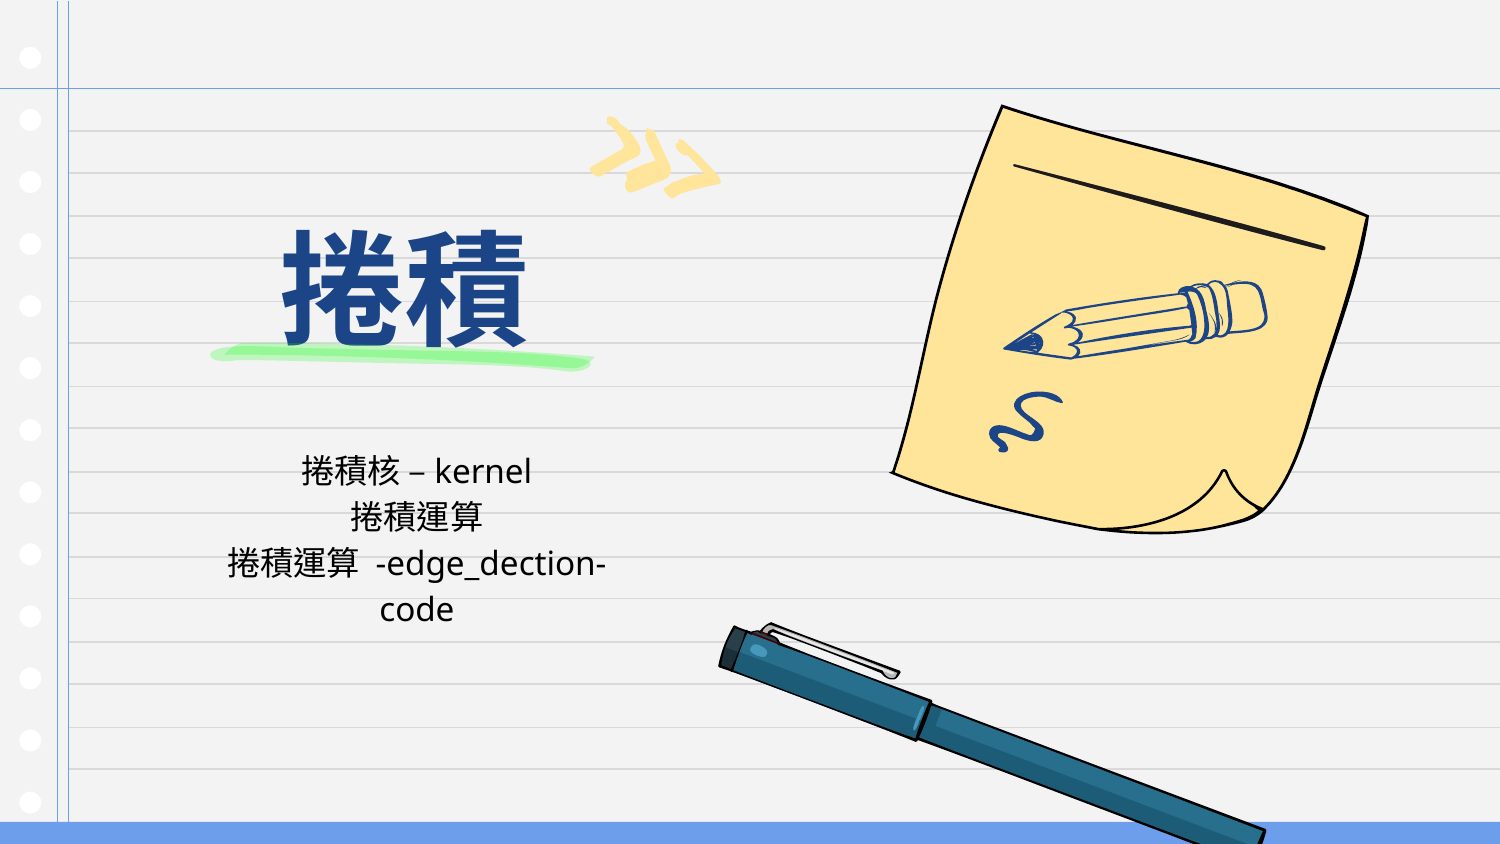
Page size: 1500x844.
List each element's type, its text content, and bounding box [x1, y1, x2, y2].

list 捲積核 –kernel 捲積運算 捲積運算 -edge_dection-code [174, 429, 635, 619]
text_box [208, 342, 601, 372]
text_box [591, 132, 725, 202]
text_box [926, 140, 1337, 536]
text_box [1029, 187, 1219, 510]
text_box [708, 667, 1280, 814]
title 捲積 [174, 224, 635, 349]
